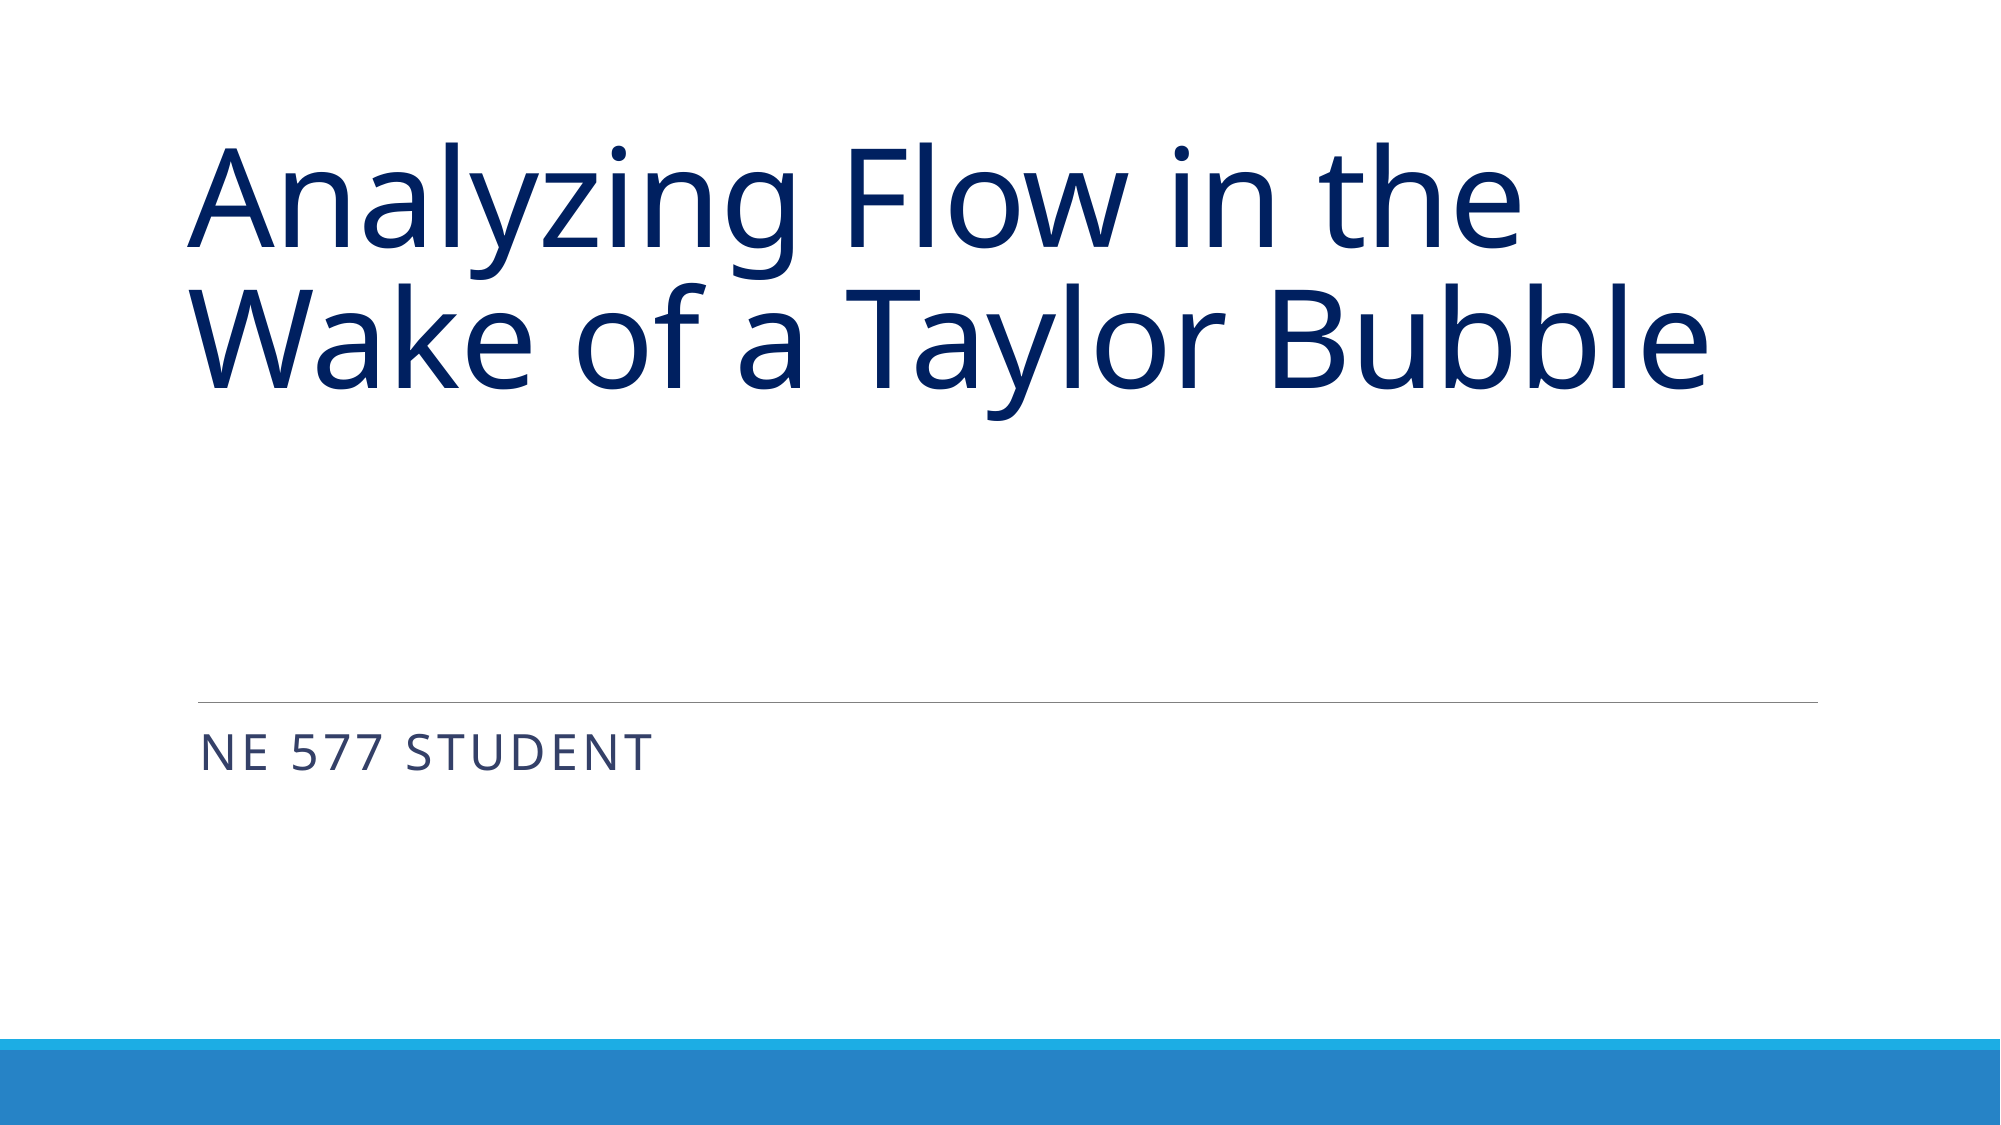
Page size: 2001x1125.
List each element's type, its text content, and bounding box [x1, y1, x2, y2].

title Analyzing Flow in the Wake of a Taylor Bubble [172, 118, 1734, 604]
subtitle NE 577 Student [184, 719, 1835, 908]
